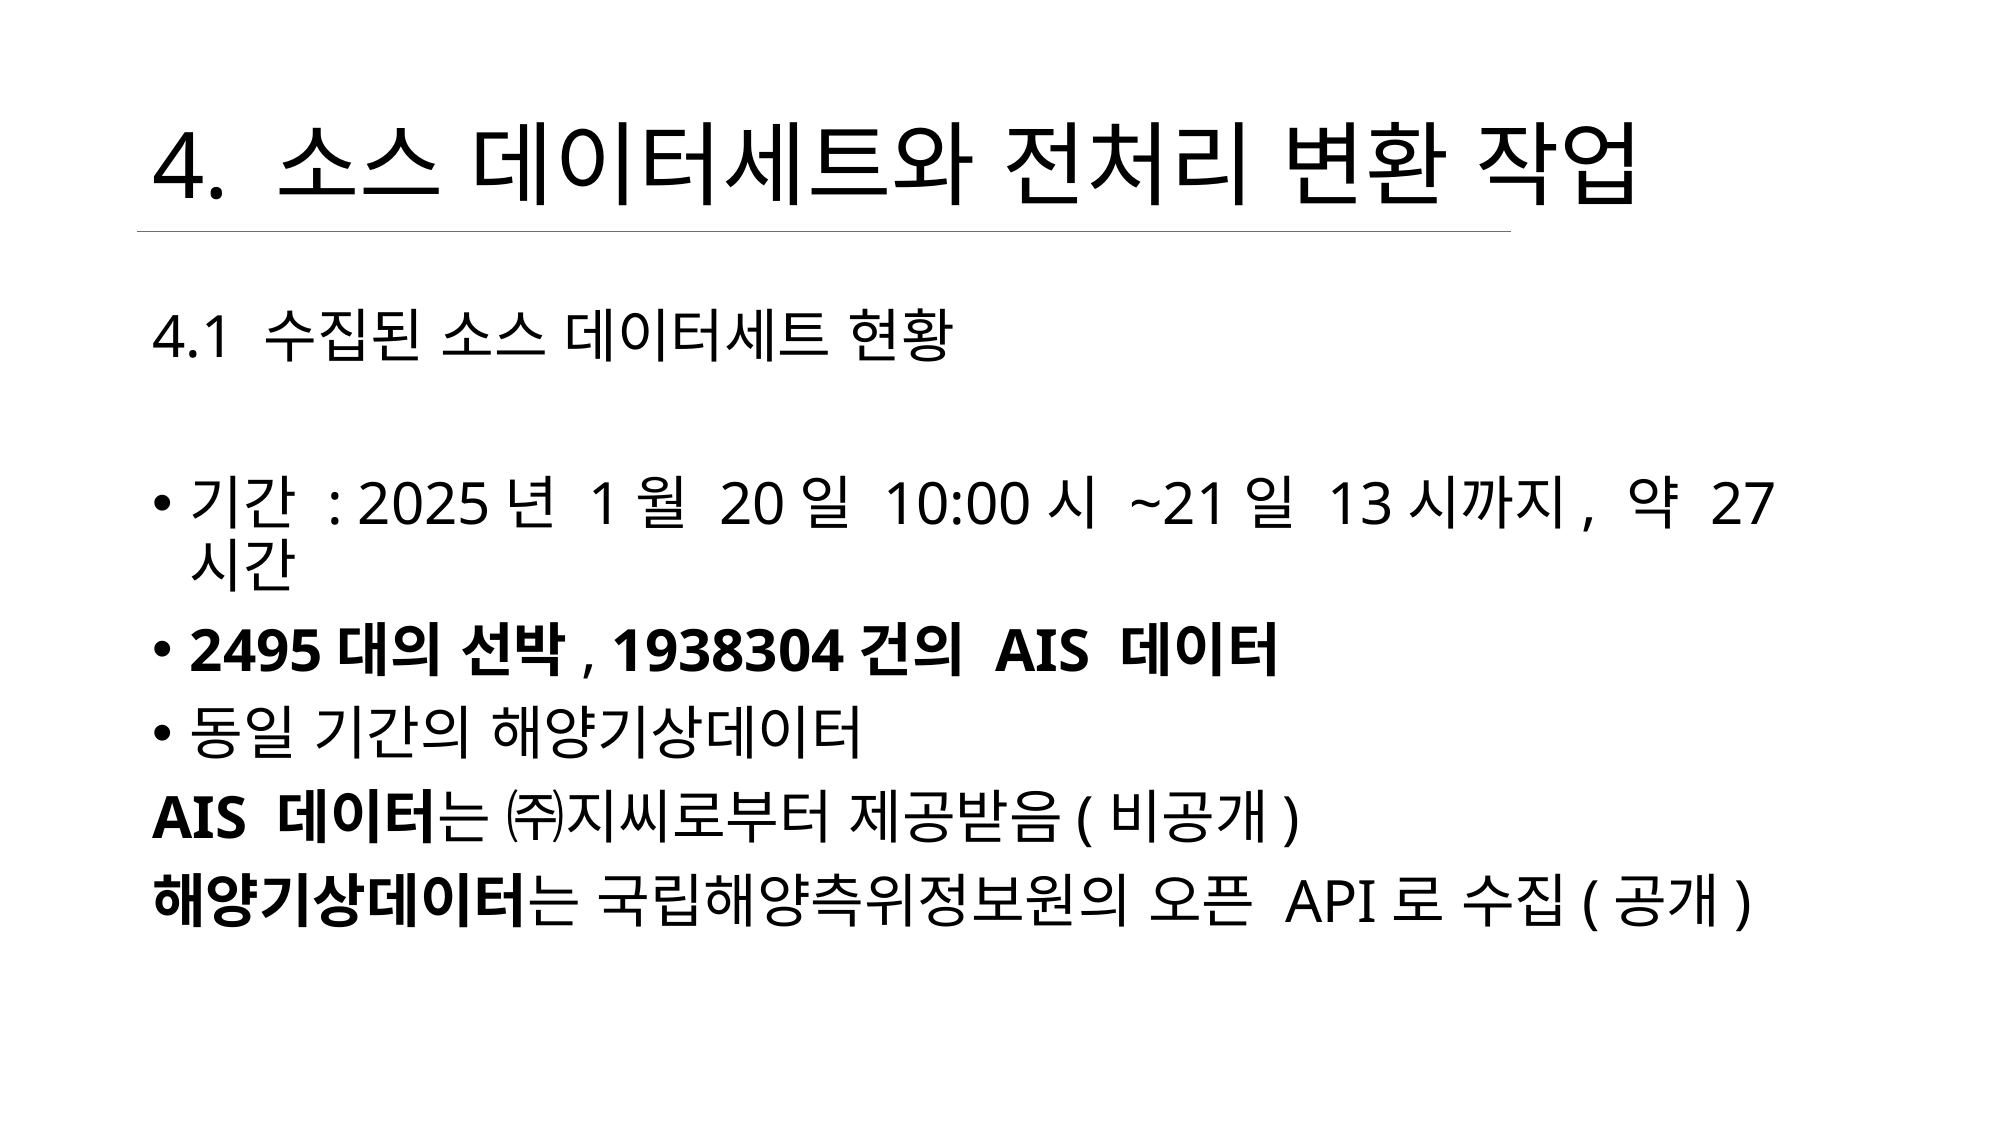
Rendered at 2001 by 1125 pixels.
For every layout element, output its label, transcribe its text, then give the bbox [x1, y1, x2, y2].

list 4.1 수집된 소스 데이터세트 현황 기간 : 2025년 1월 20일 10:00시 ~21일 13시까지, 약 27시간 2495대의 선박, 1938304건의 AIS 데이터 동일 기간의 해양기상데이터 AIS 데이터는 ㈜지씨로부터 제공받음(비공개) 해양기상데이터는 국립해양측위정보원의 오픈 API로 수집(공개) [137, 299, 1863, 1014]
title 4. 소스 데이터세트와 전처리 변환 작업 [137, 59, 1863, 278]
